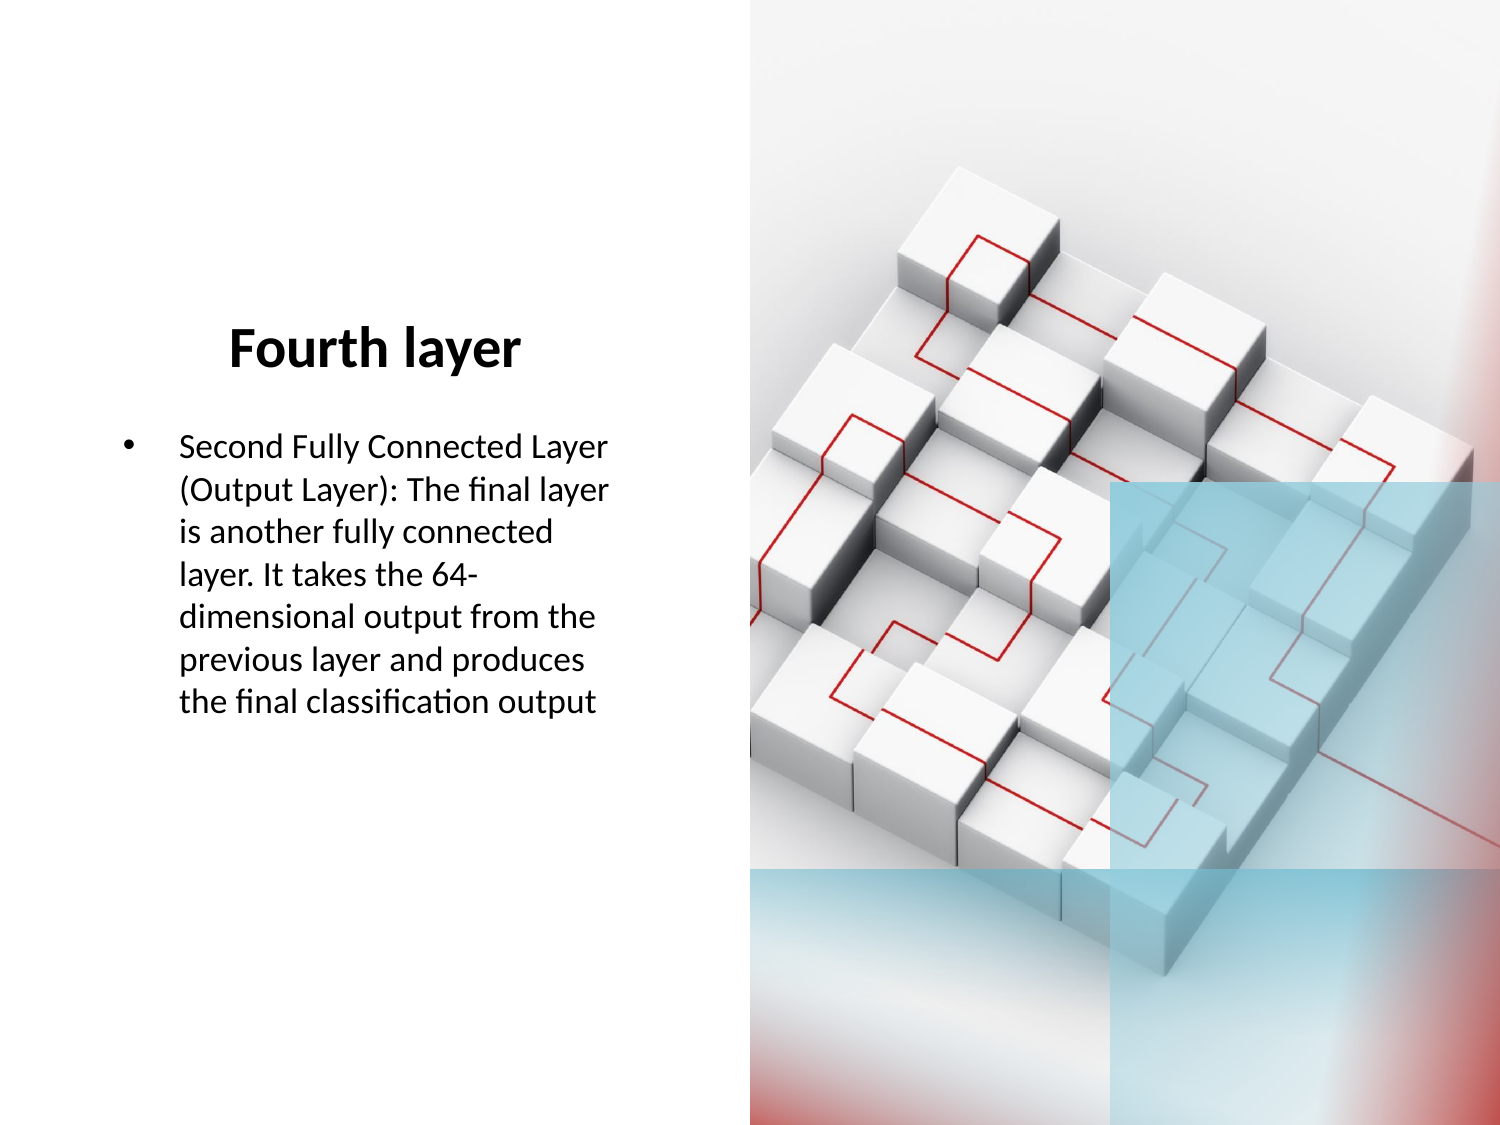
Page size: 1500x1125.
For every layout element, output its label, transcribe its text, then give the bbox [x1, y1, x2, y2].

title Fourth layer [107, 121, 644, 387]
list Second Fully Connected Layer (Output Layer): The final layer is another fully connected layer. It takes the 64-dimensional output from the previous layer and produces the final classification output [107, 415, 644, 982]
picture [749, 0, 1500, 1125]
